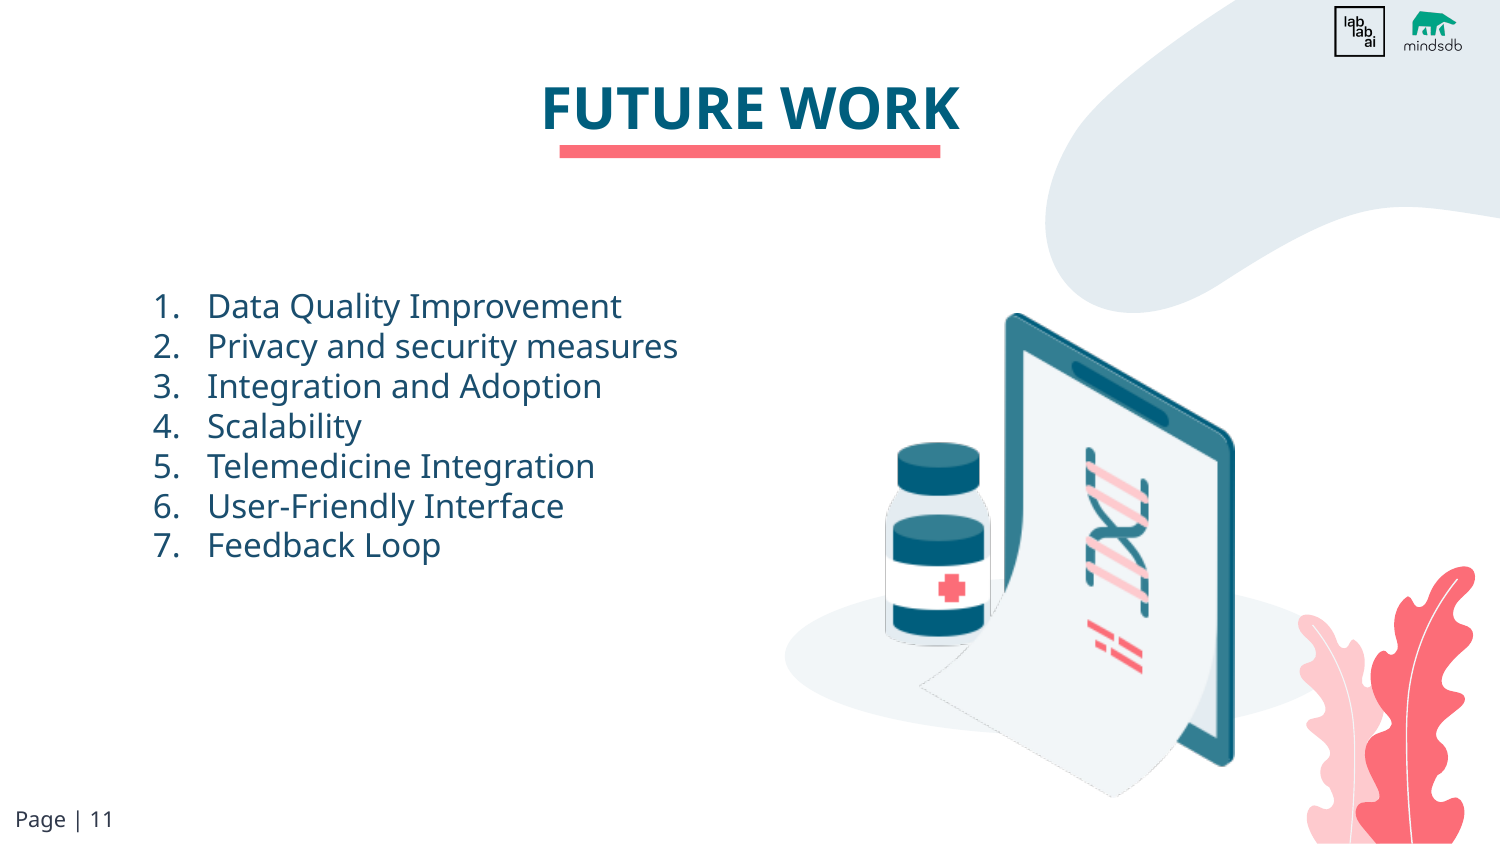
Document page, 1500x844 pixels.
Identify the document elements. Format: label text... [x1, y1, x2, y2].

picture [884, 313, 1235, 798]
title FUTURE WORK [116, 55, 1384, 150]
subtitle Data Quality Improvement Privacy and security measures Integration and Adoption Scalability Telemedicine Integration User-Friendly Interface Feedback Loop [116, 270, 732, 661]
picture [1401, 0, 1465, 63]
picture [1019, 313, 1235, 450]
picture [1334, 6, 1385, 57]
text_box Page | 11 [0, 798, 450, 840]
